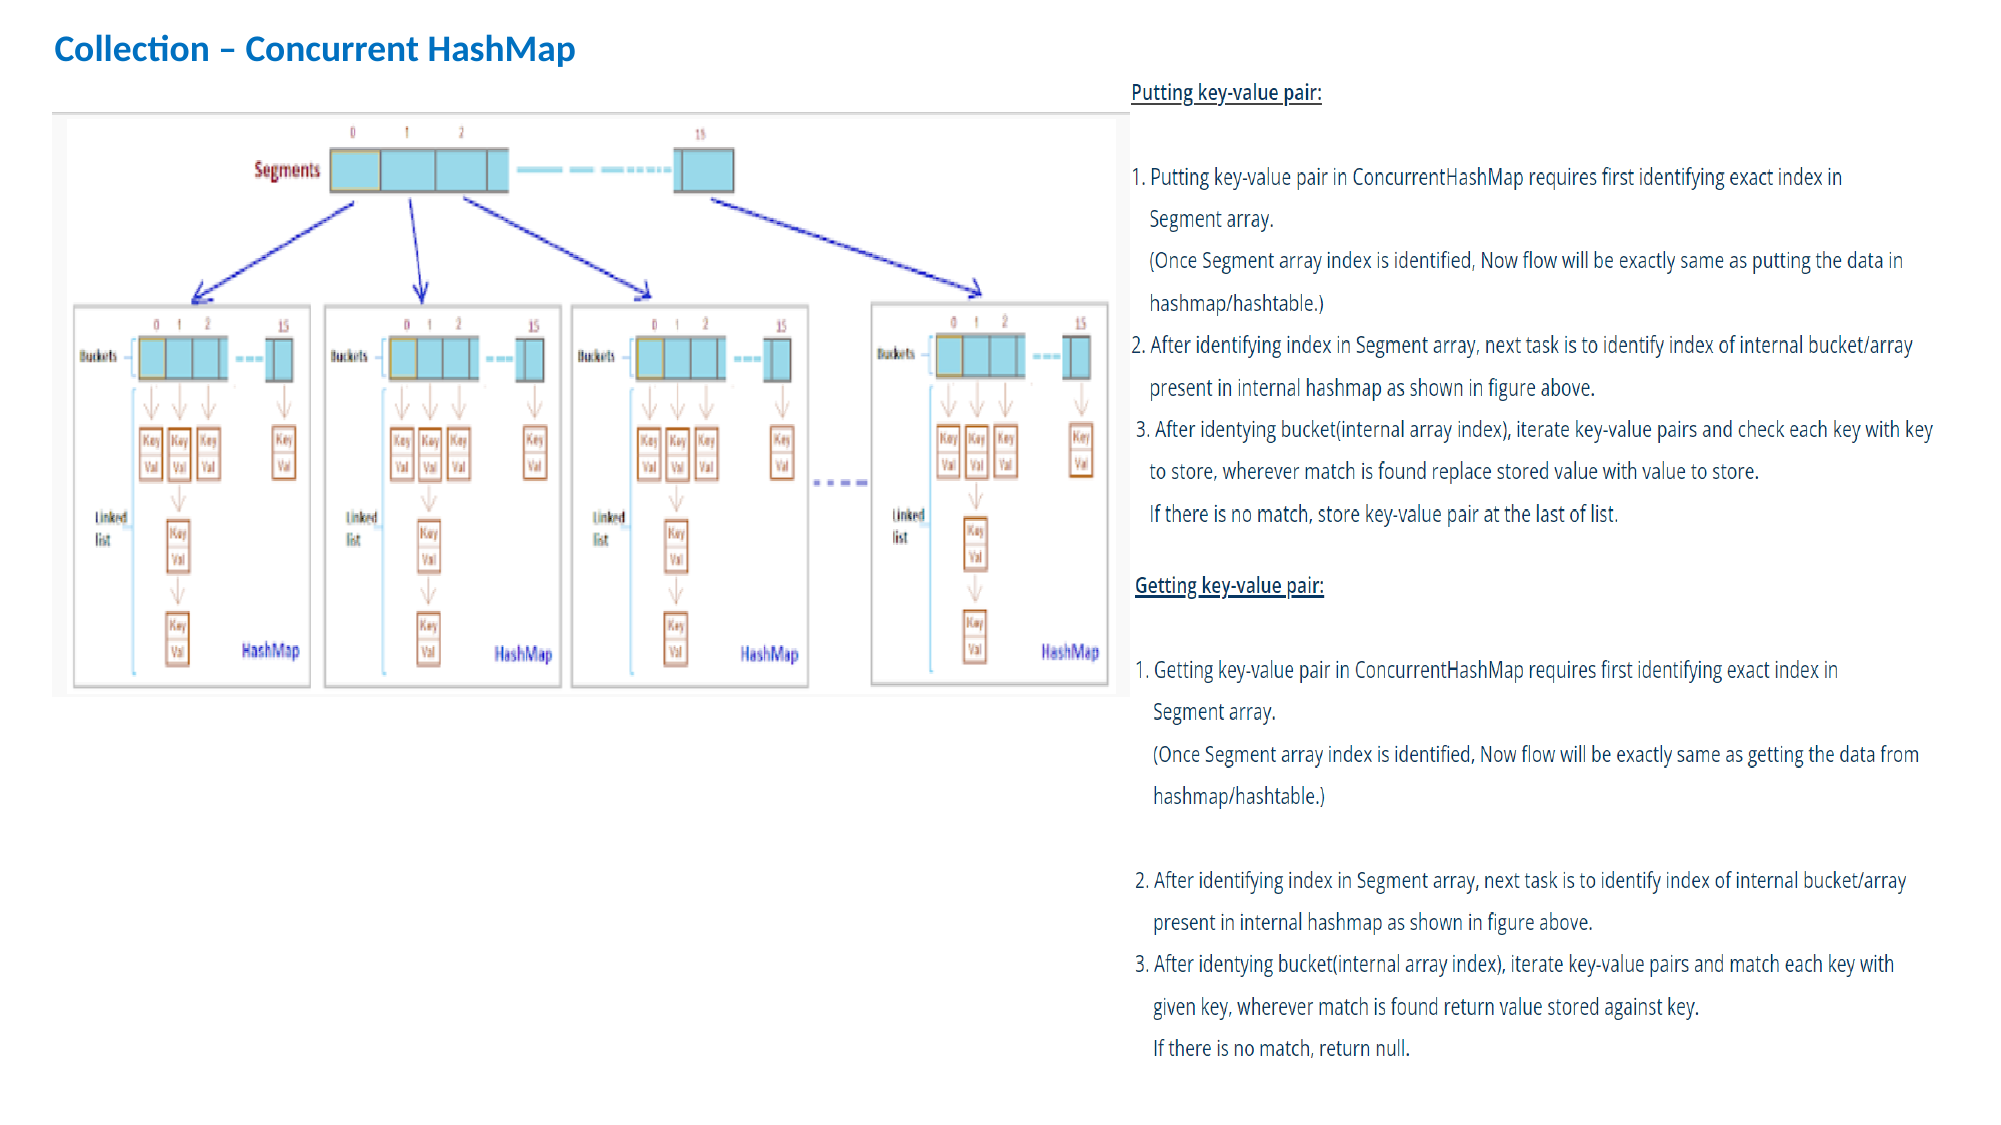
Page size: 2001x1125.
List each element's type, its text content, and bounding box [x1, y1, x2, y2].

picture [52, 77, 2000, 1084]
text_box Collection – Concurrent HashMap [39, 16, 1014, 77]
